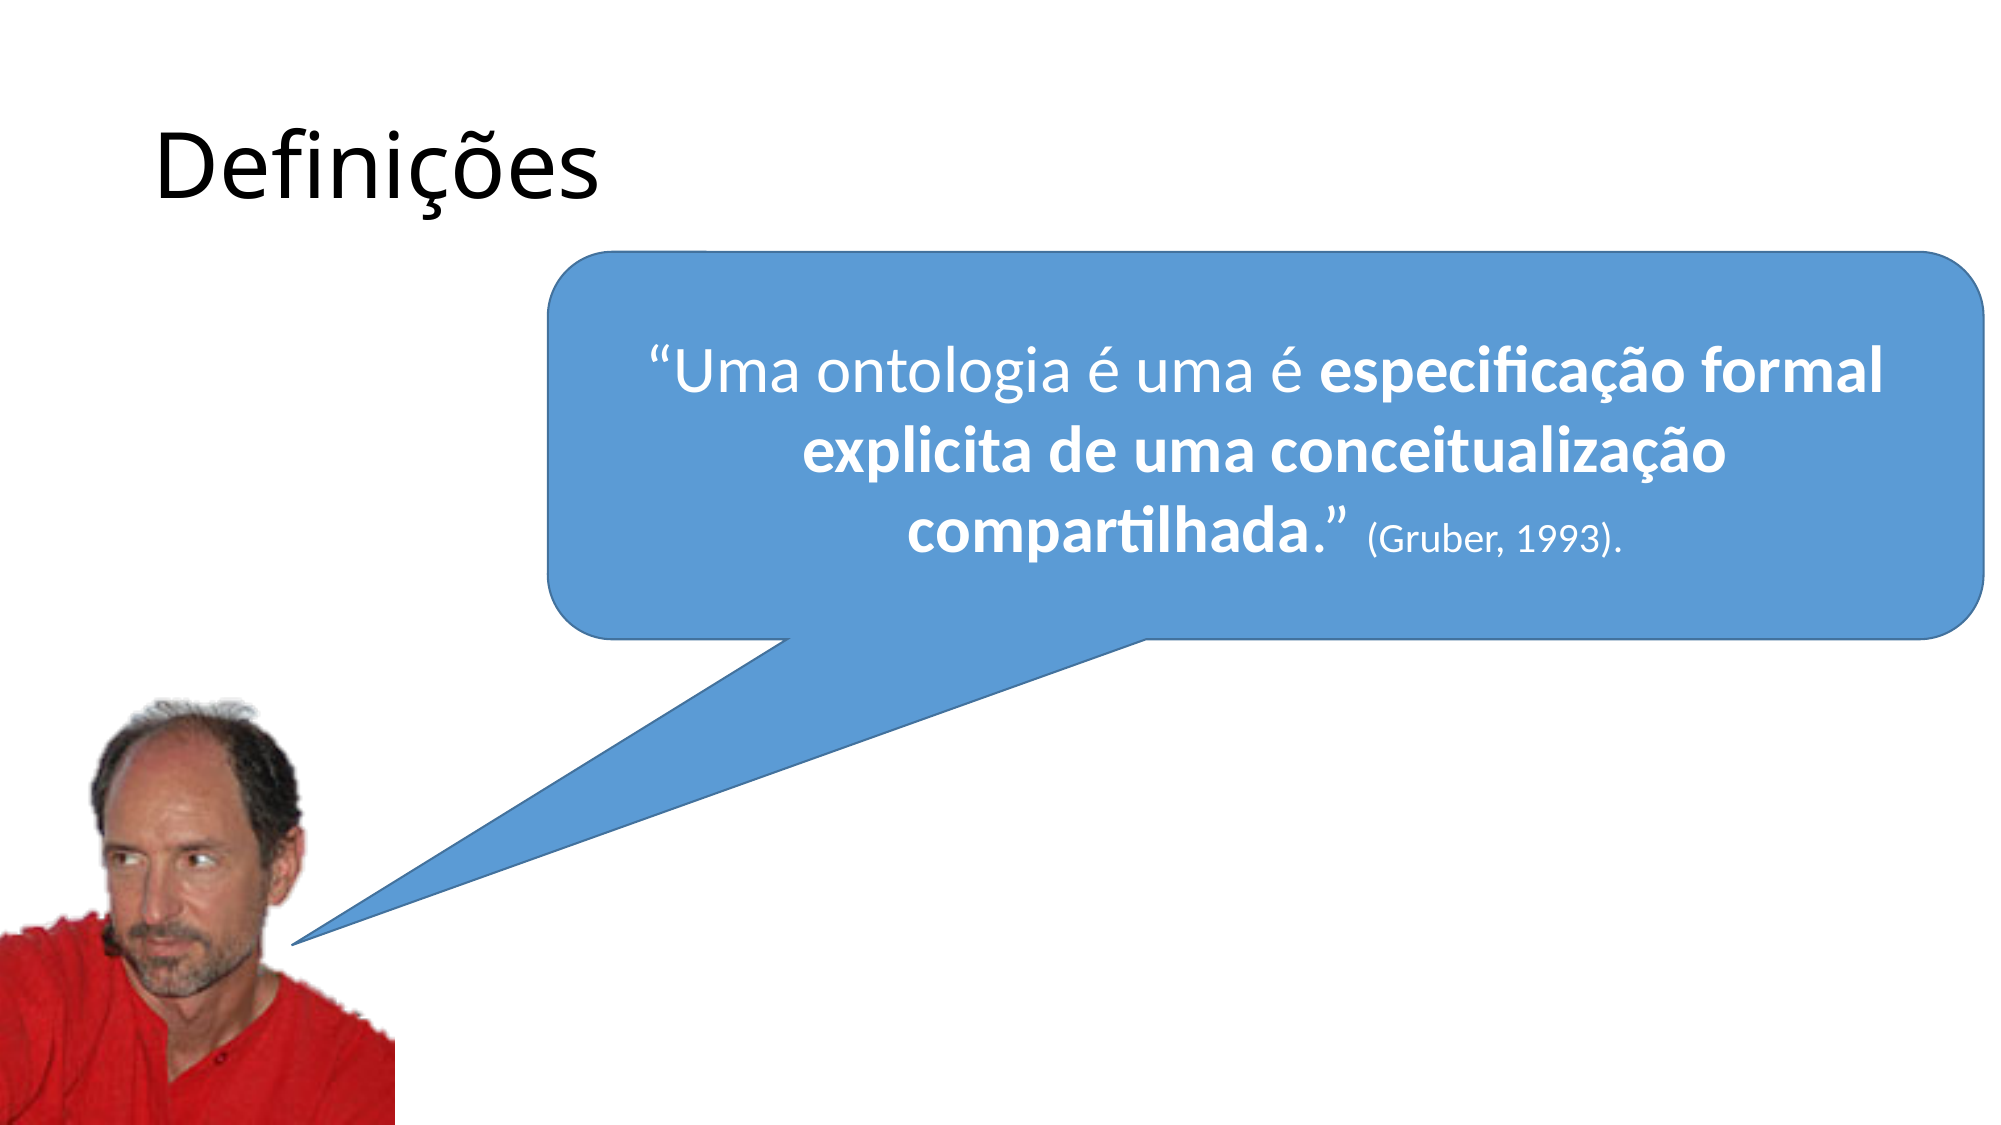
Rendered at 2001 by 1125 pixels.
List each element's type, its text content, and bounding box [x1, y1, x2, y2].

text_box “Uma ontologia é uma é especificação formal explicita de uma conceitualização compartilhada.” (Gruber, 1993). [395, 250, 1985, 910]
title Definições [137, 59, 1863, 278]
picture [0, 662, 395, 1125]
